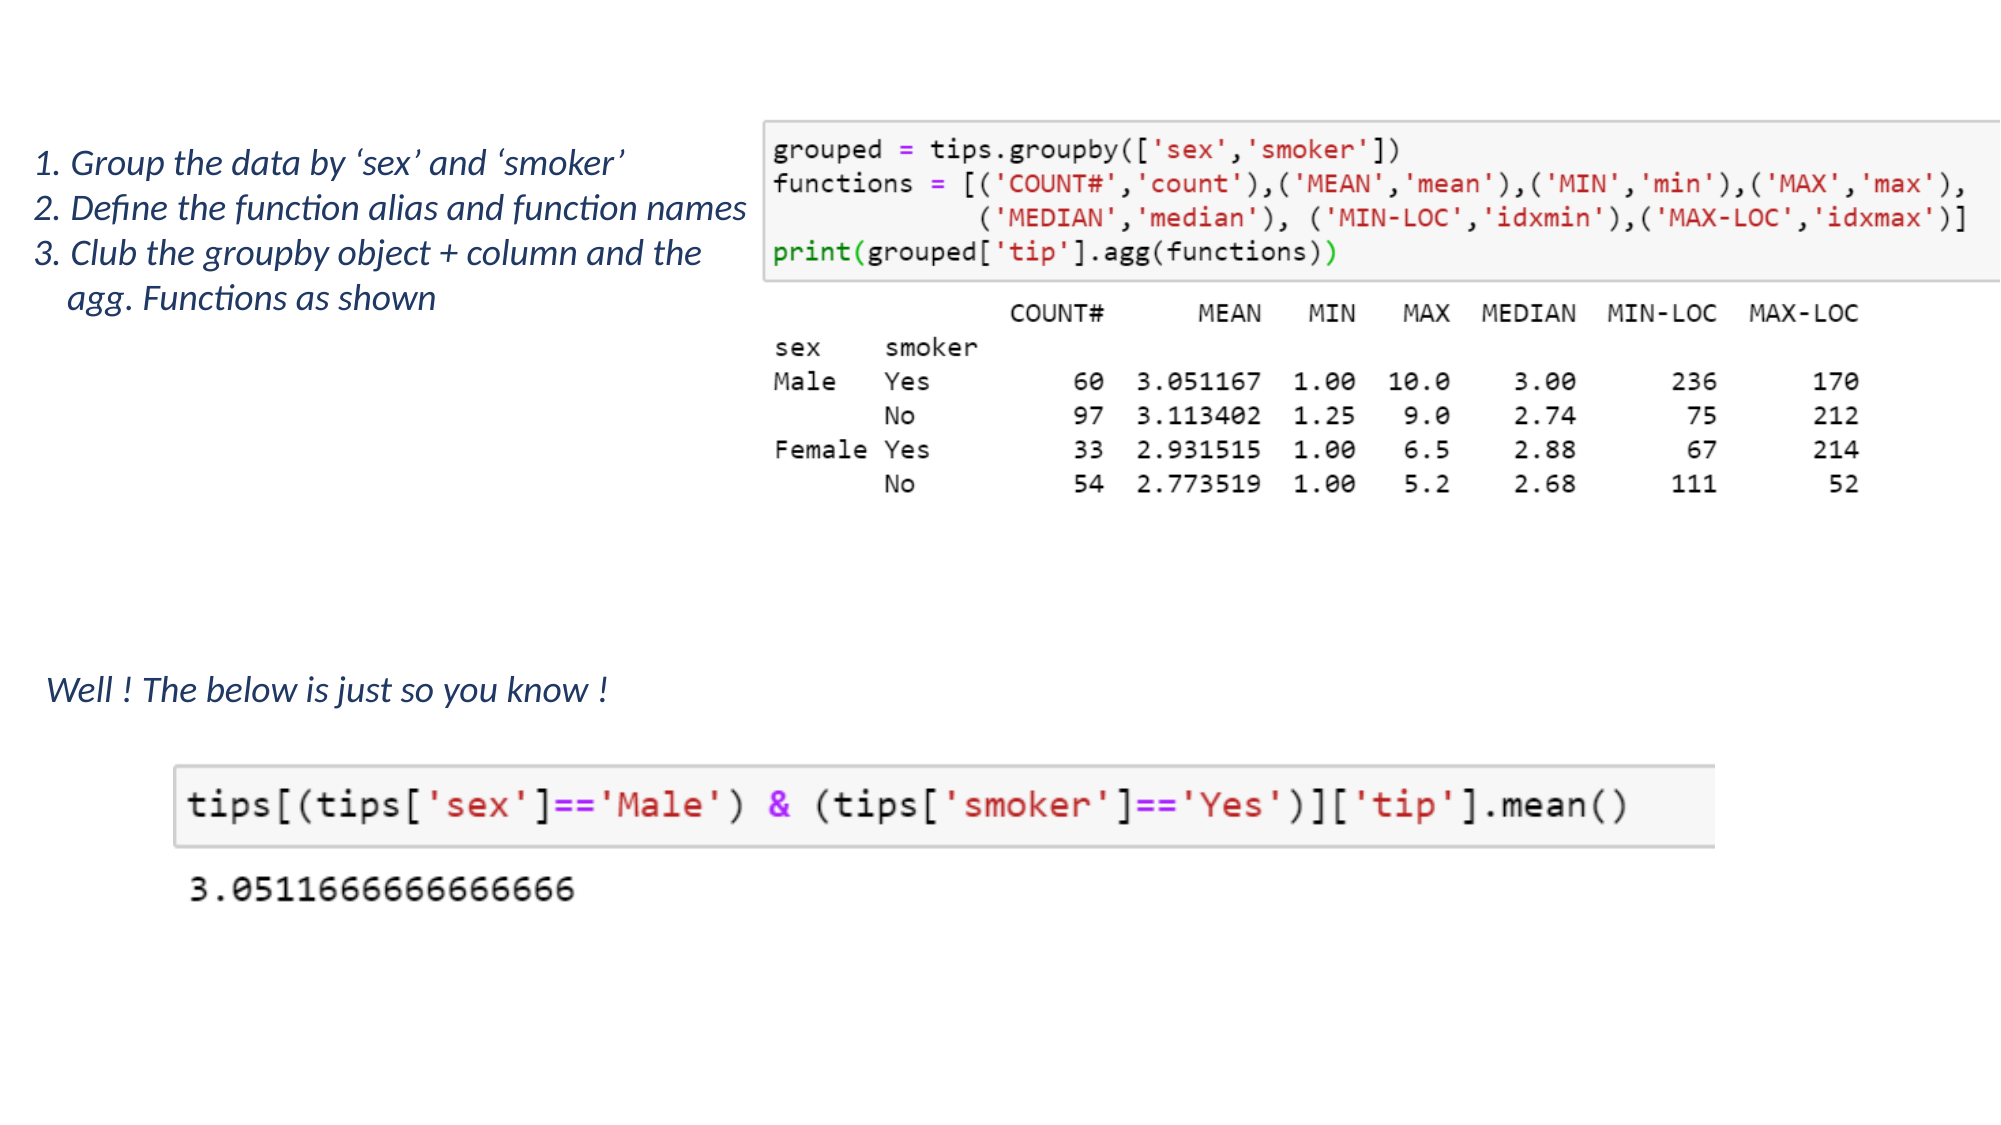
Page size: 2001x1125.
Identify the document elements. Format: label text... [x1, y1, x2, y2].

picture [760, 116, 2000, 539]
text_box Well ! The below is just so you know ! [31, 657, 625, 718]
text_box Group the data by ‘sex’ and ‘smoker’ Define the function alias and function names Club the groupby object + column and the agg. Functions as shown [18, 130, 760, 326]
picture [172, 759, 1715, 939]
